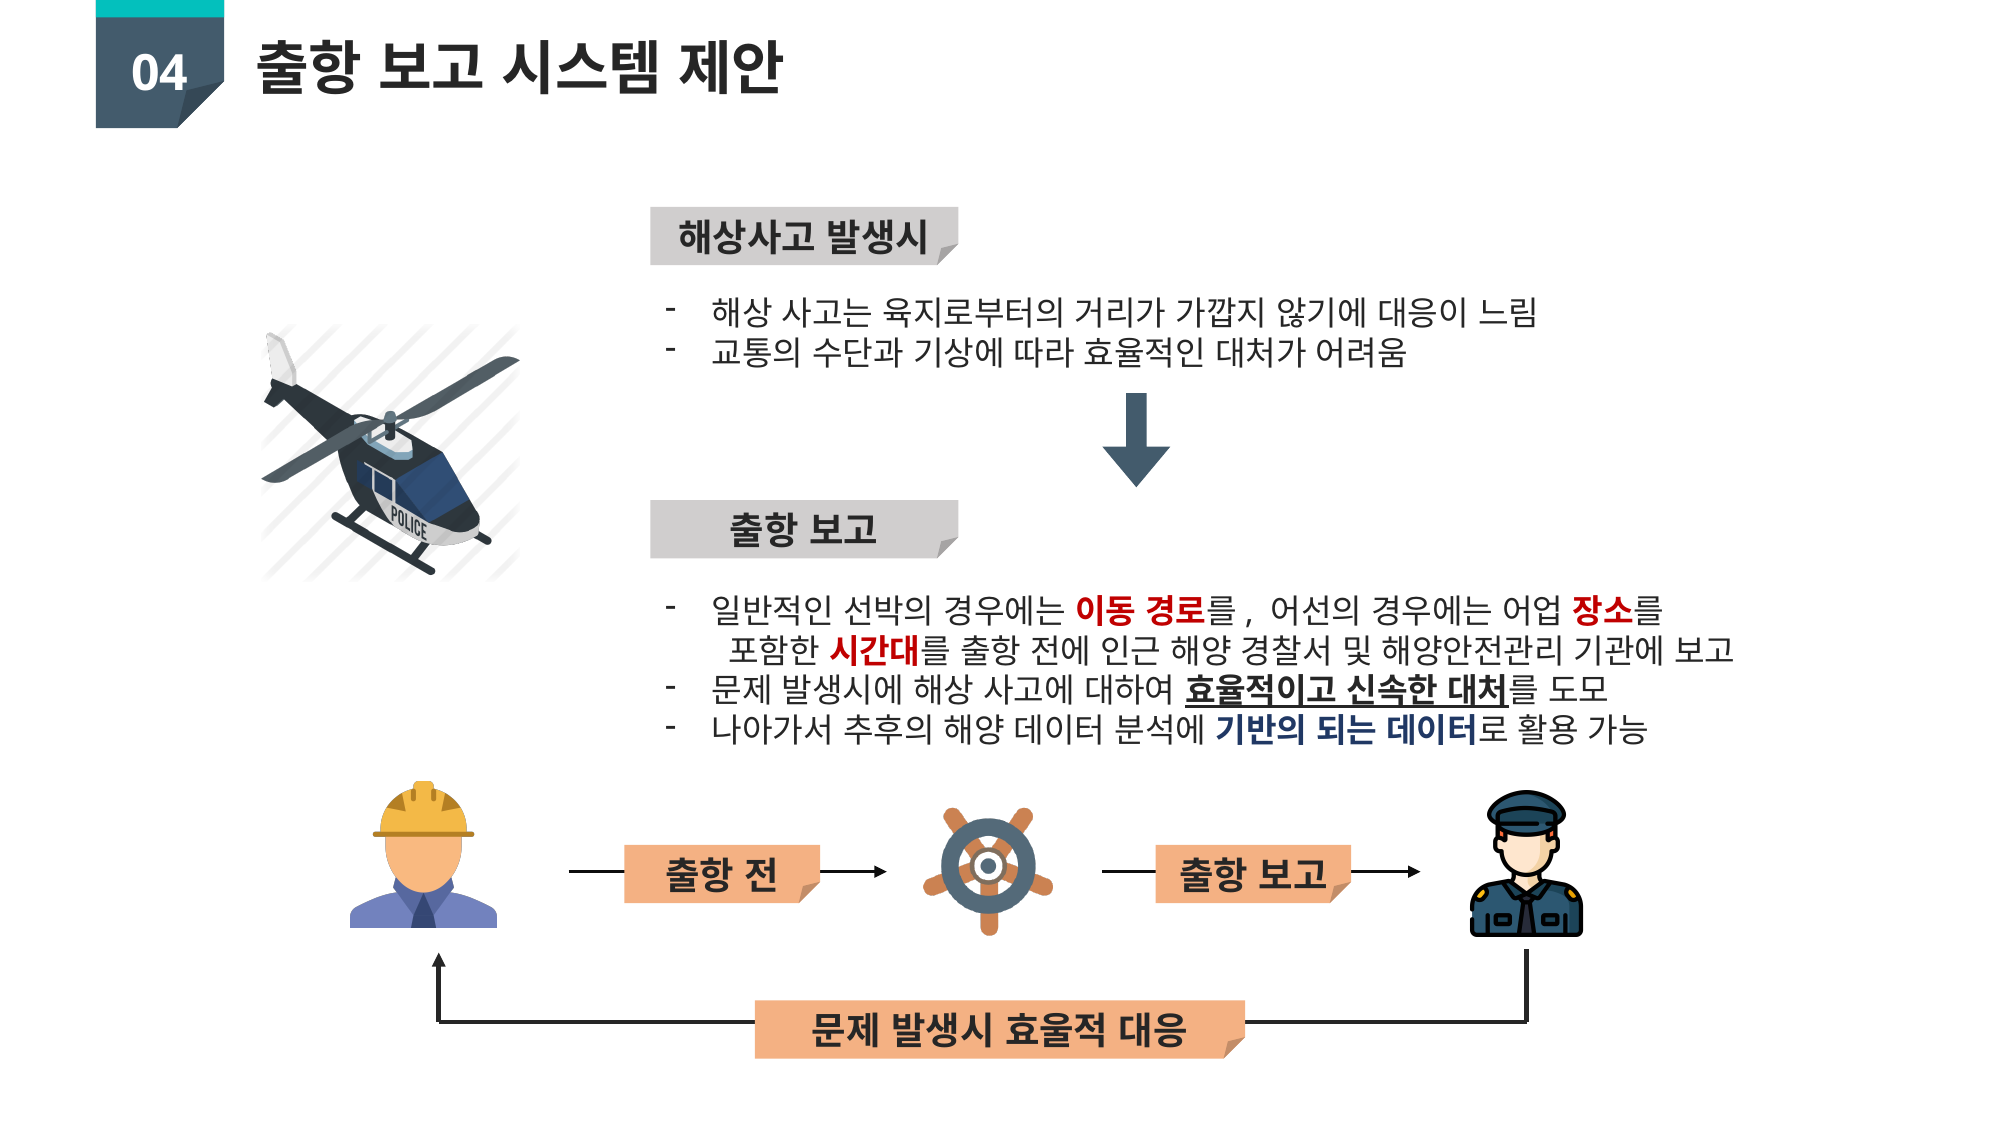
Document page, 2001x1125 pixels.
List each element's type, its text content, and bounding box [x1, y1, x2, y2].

picture [1453, 790, 1600, 937]
picture [350, 781, 497, 928]
text_box 해상사고 발생시 [649, 205, 962, 267]
text_box 04 [94, 0, 228, 130]
picture [261, 324, 520, 582]
text_box 출항 보고 [1154, 872, 1355, 905]
text_box 출항 전 [623, 843, 822, 871]
picture [923, 806, 1053, 937]
text_box 일반적인 선박의 경우에는 이동 경로를, 어선의 경우에는 어업 장소를 포함한 시간대를 출항 전에 인근 해양 경찰서 및 해양안전관리 기관에 보고 문제 발생시에 해상 사고에 대하여 효율적이고 신속한 대처를 도모 나아가서 추후의 해양 데이터 분석에 기반의 되는 데이터로 활용 가능 [650, 582, 1764, 757]
text_box 출항 보고 [649, 499, 962, 560]
text_box [95, 0, 225, 18]
text_box 문제 발생시 효울적 대응 [753, 1022, 1249, 1060]
text_box 출항 보고 시스템 제안 [240, 24, 858, 109]
text_box 출항 전 [623, 872, 824, 905]
text_box 문제 발생시 효울적 대응 [753, 999, 1247, 1021]
text_box 해상 사고는 육지로부터의 거리가 가깝지 않기에 대응이 느림 교통의 수단과 기상에 따라 효율적인 대처가 어려움 [650, 284, 1764, 419]
text_box [1100, 392, 1173, 489]
text_box 출항 보고 [1154, 843, 1353, 871]
